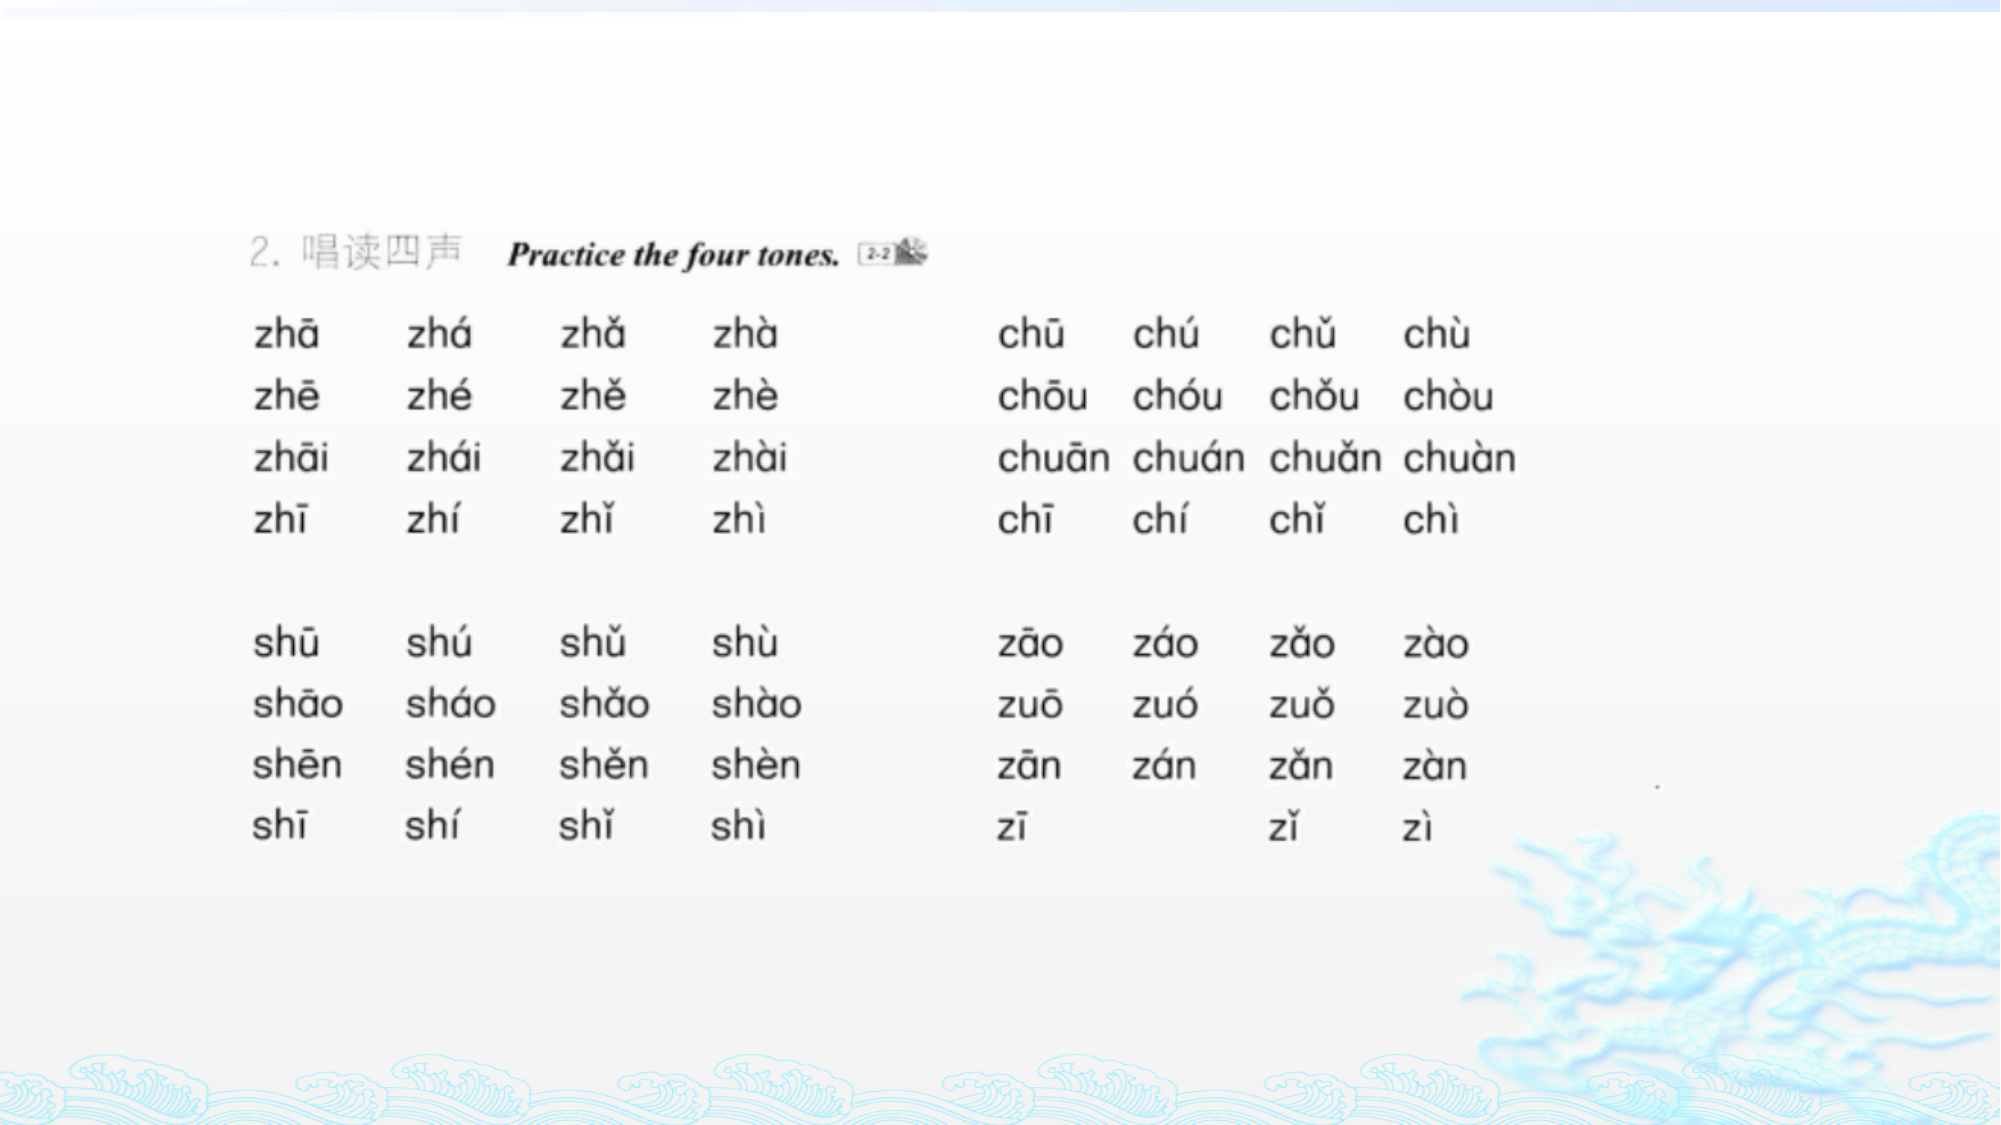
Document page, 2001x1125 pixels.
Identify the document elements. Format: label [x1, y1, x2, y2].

picture [172, 195, 1698, 879]
